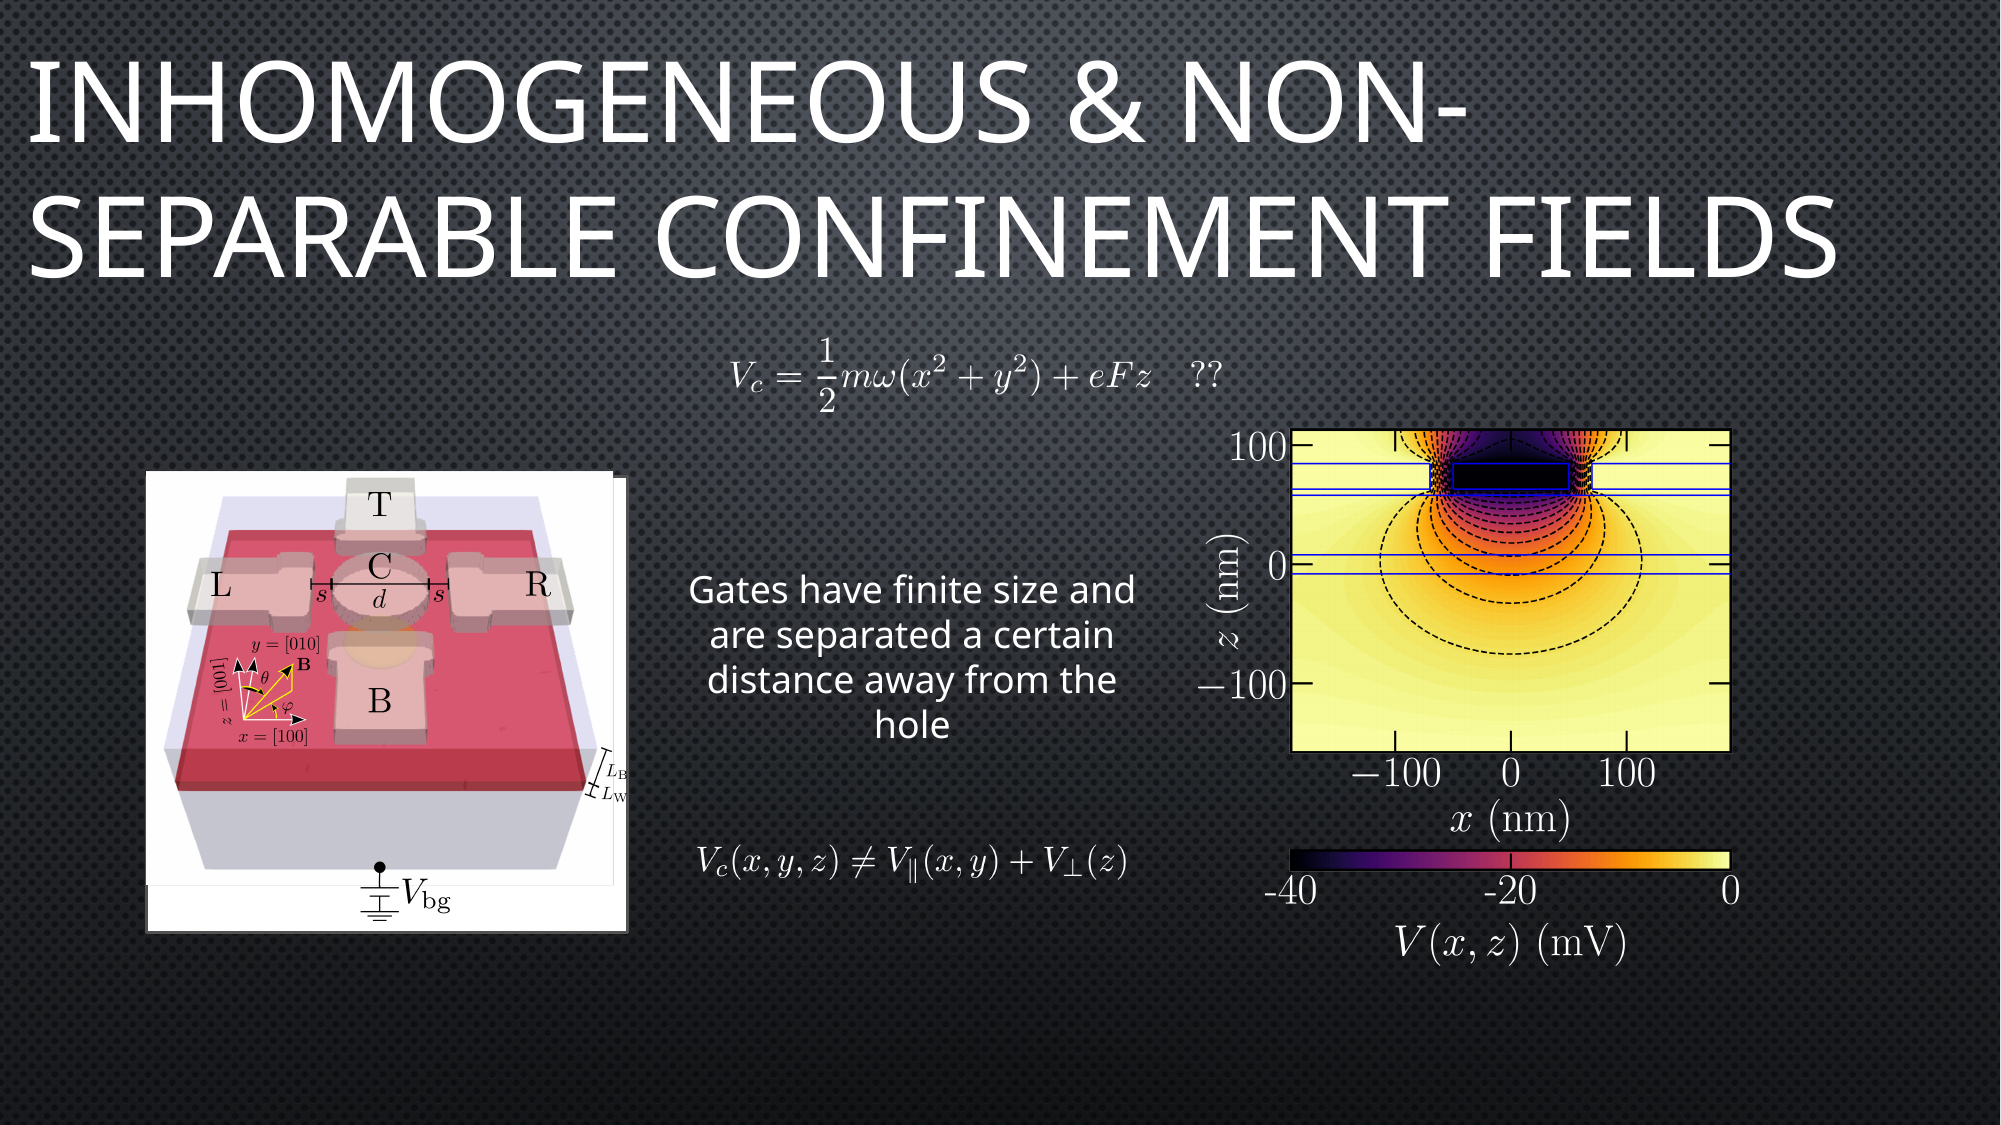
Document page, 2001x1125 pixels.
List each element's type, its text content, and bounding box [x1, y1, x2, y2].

text_box Gates have finite size and are separated a certain distance away from the hole [655, 558, 1170, 754]
picture [146, 471, 627, 922]
picture [729, 334, 1223, 412]
picture [696, 844, 1128, 883]
text_box INHOMOGENEOUS & NON-SEPARABLE CONFINEMENT FIELDS [11, 0, 1941, 429]
text_box [145, 475, 629, 934]
picture [1198, 428, 1739, 966]
